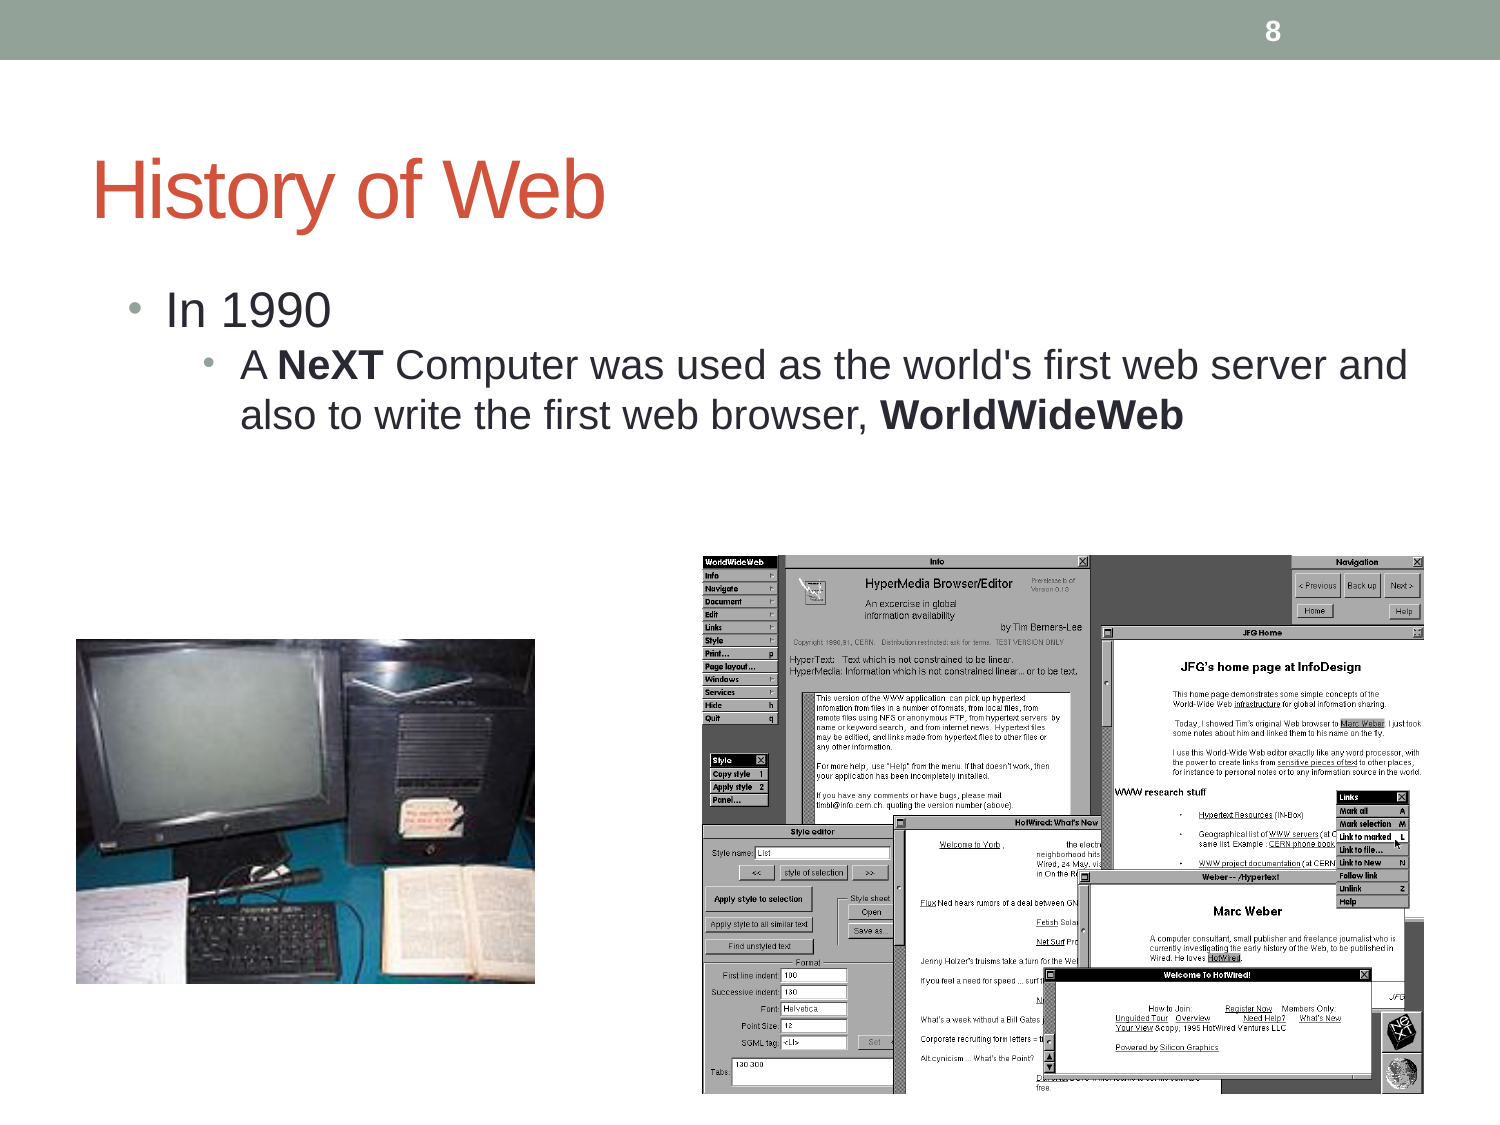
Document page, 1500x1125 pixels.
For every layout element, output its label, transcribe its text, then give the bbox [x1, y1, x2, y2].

picture [76, 639, 536, 984]
title History of Web [75, 87, 1425, 250]
picture [702, 555, 1424, 1095]
slide_number 8 [1250, 3, 1425, 57]
list In 1990 A NeXT Computer was used as the world's first web server and also to write the first web browser, WorldWideWeb [75, 262, 1425, 1063]
